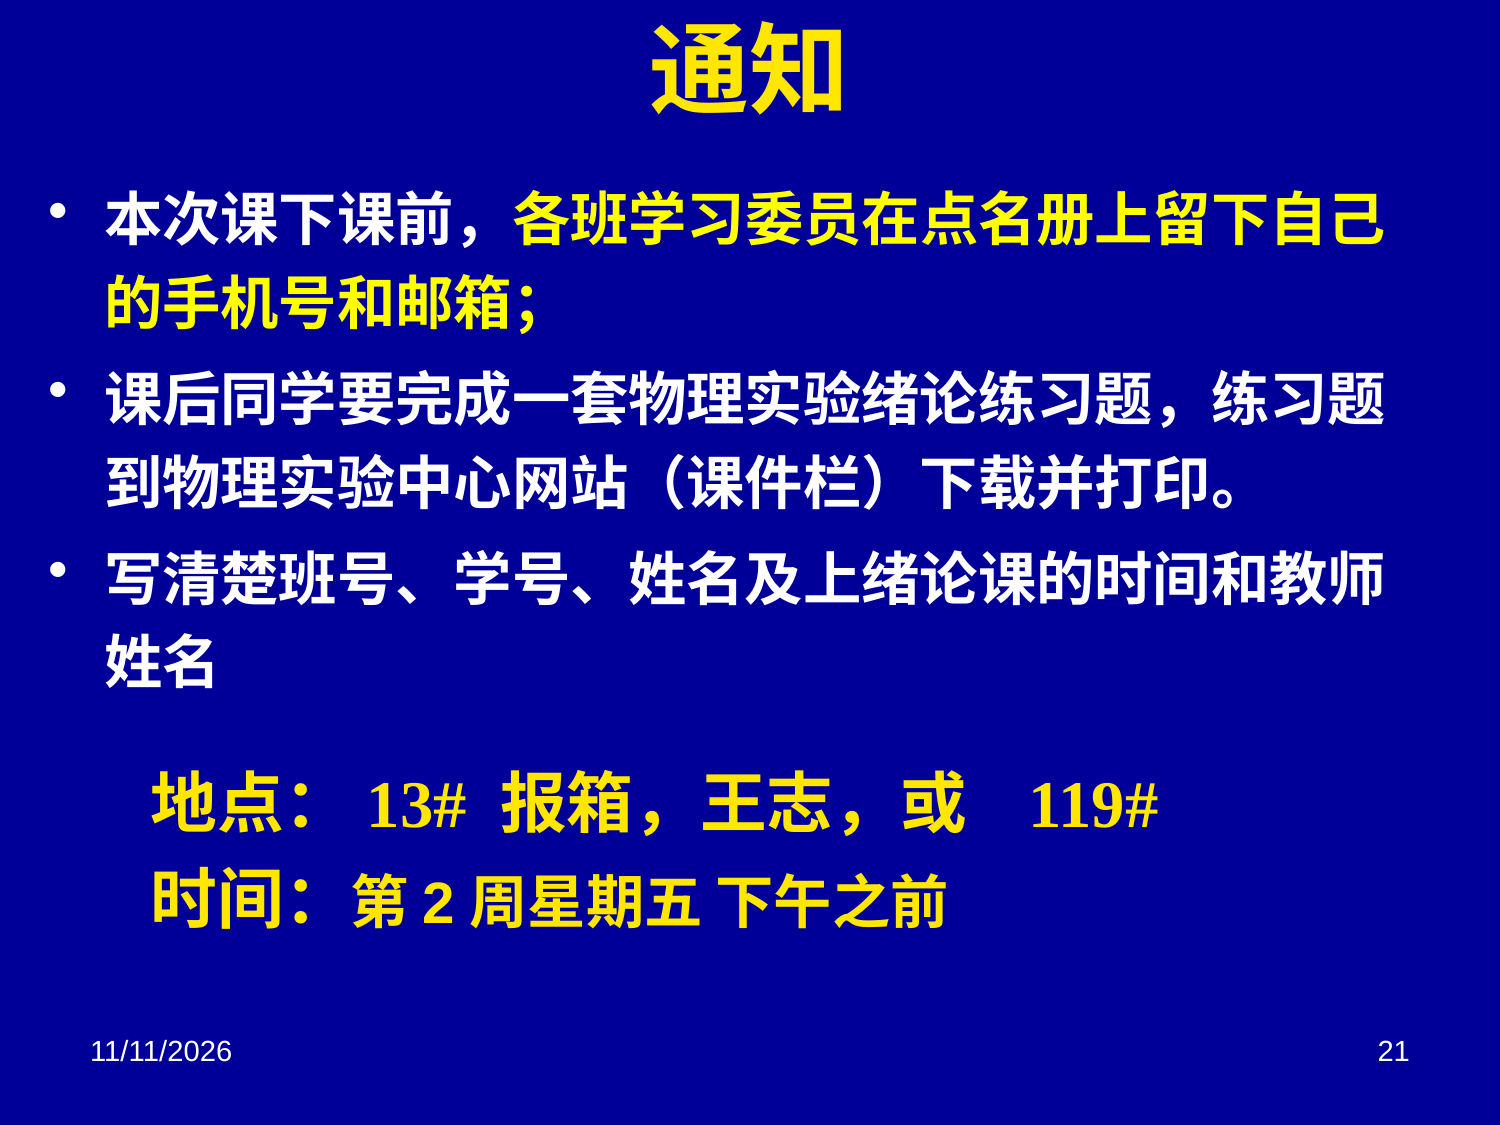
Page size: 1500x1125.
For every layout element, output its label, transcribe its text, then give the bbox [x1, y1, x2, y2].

title 通知 [112, 0, 1388, 138]
slide_number 21 [1074, 1024, 1425, 1103]
text_box 地点：13# 报箱，王志，或 119# 时间：第2周星期五 下午之前 [135, 737, 1412, 945]
list 本次课下课前，各班学习委员在点名册上留下自己的手机号和邮箱； 课后同学要完成一套物理实验绪论练习题，练习题到物理实验中心网站（课件栏）下载并打印。 写清楚班号、学号、姓名及上绪论课的时间和教师姓名 [33, 160, 1416, 811]
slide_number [75, 1024, 425, 1103]
